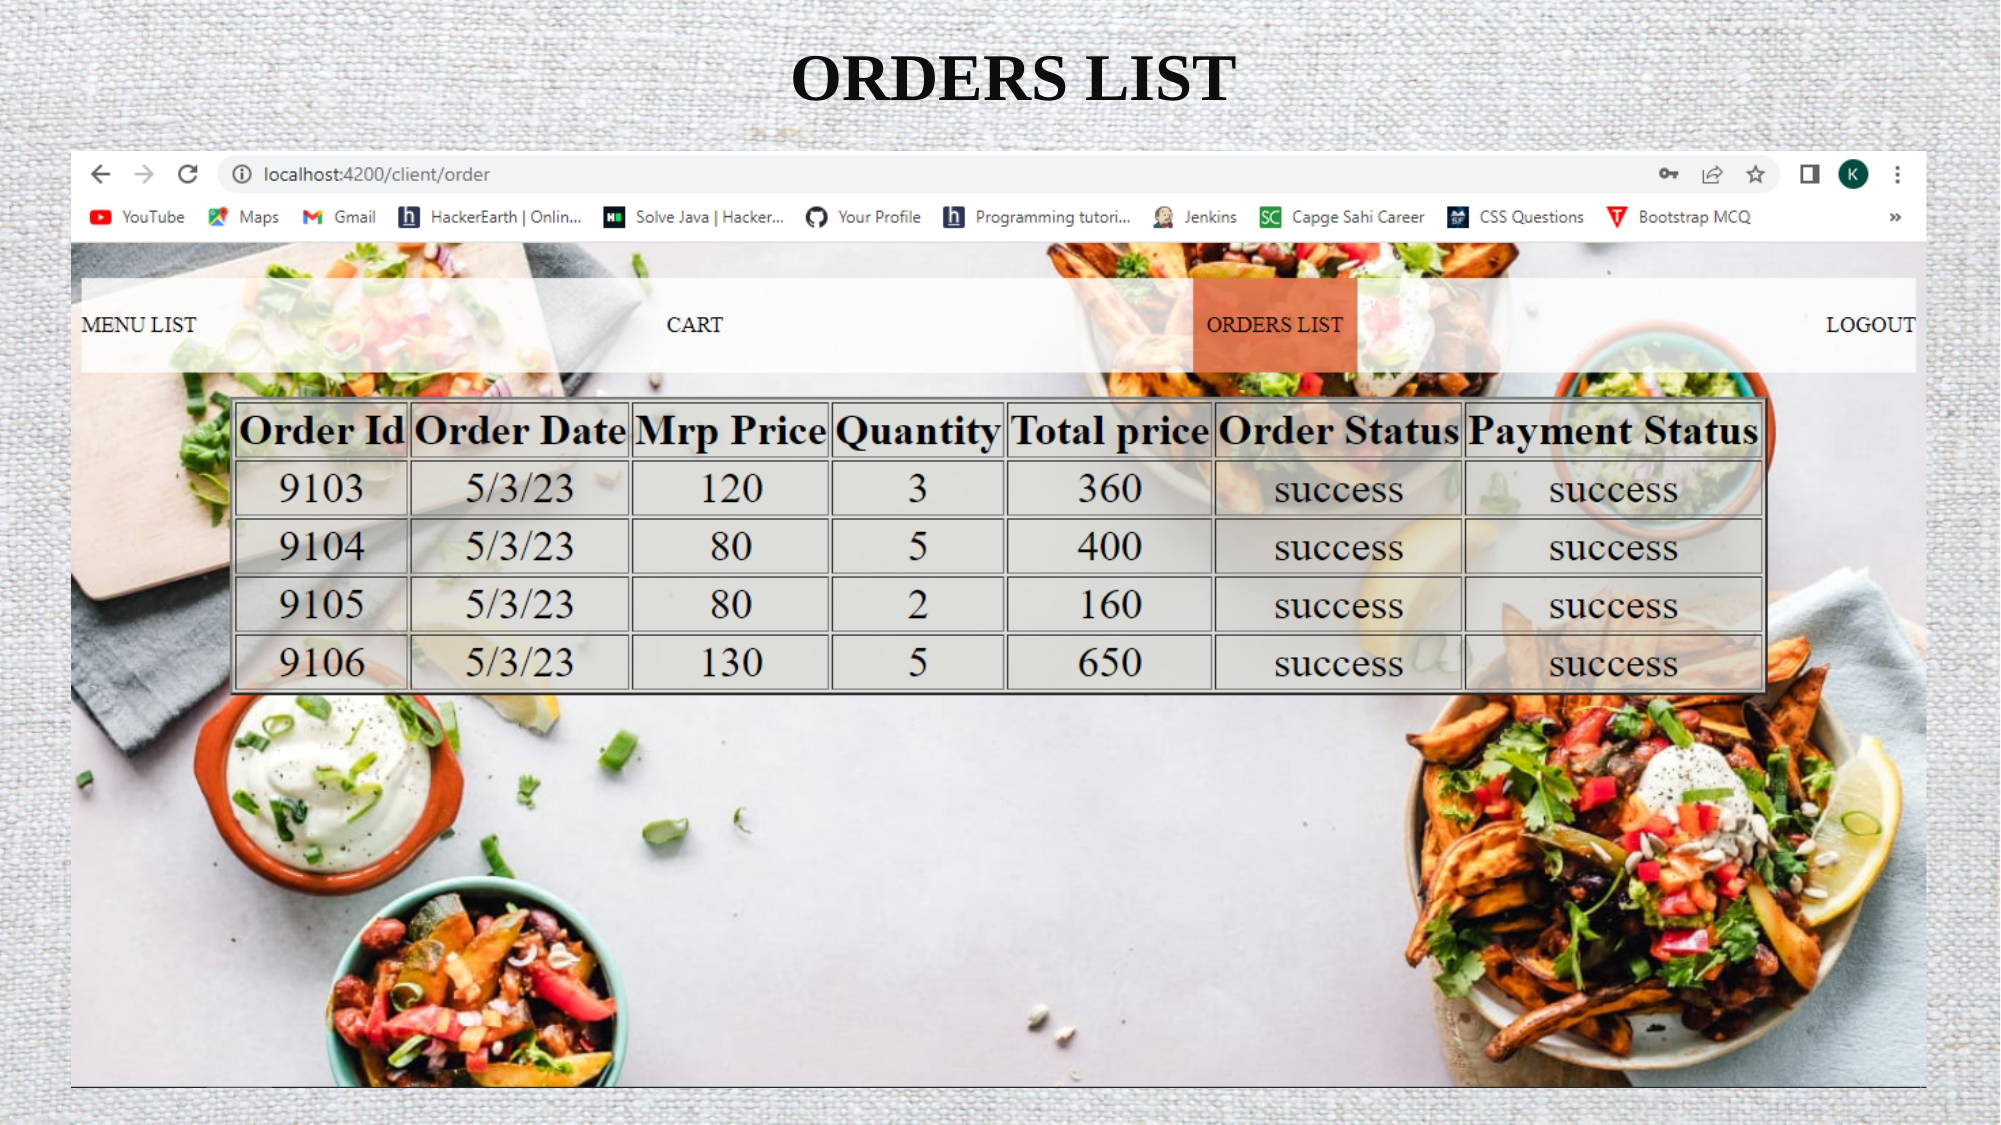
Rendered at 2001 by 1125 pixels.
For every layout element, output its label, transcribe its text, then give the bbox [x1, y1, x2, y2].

text_box ORDERS LIST [482, 26, 1547, 122]
picture [0, 0, 2001, 1125]
